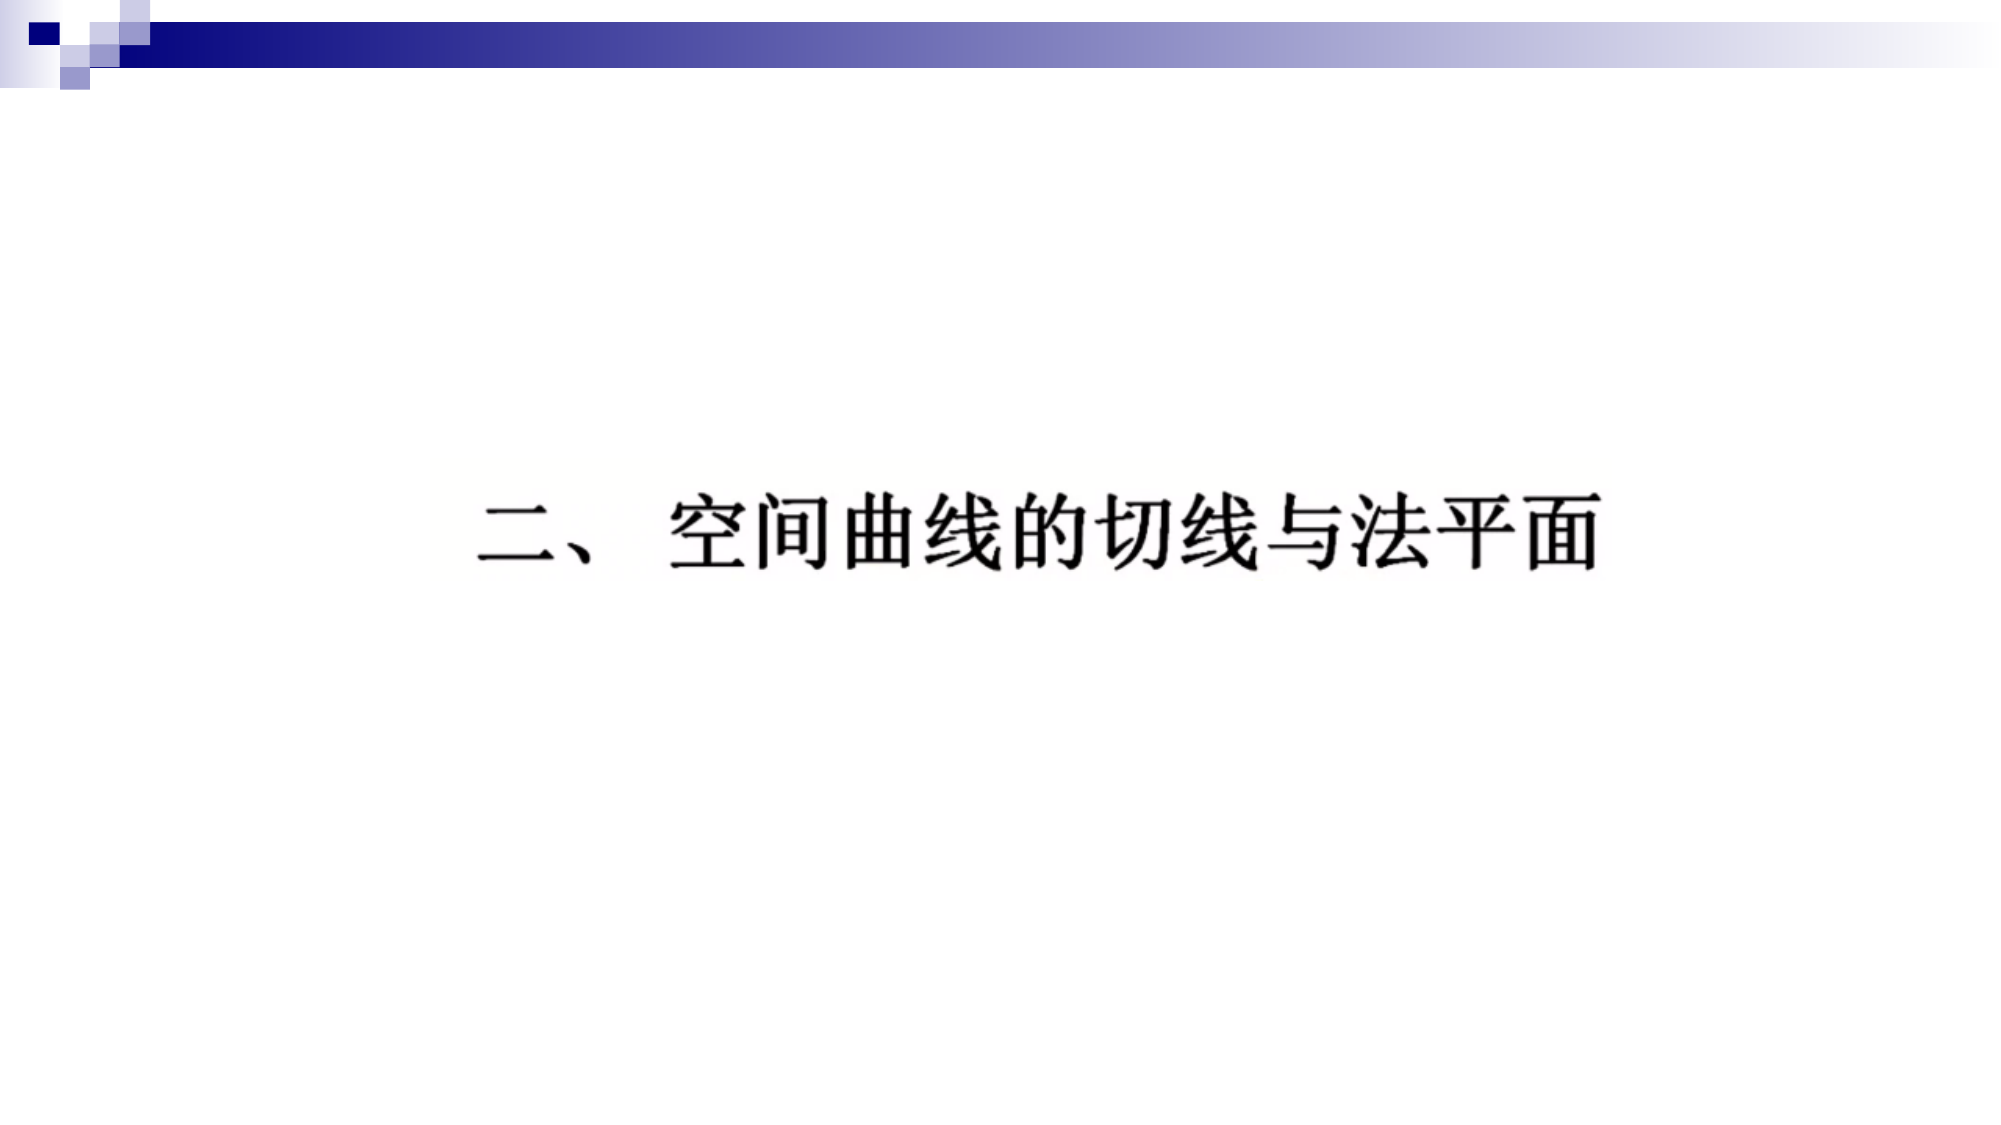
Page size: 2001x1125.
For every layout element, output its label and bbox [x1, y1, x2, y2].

picture [430, 458, 1612, 581]
